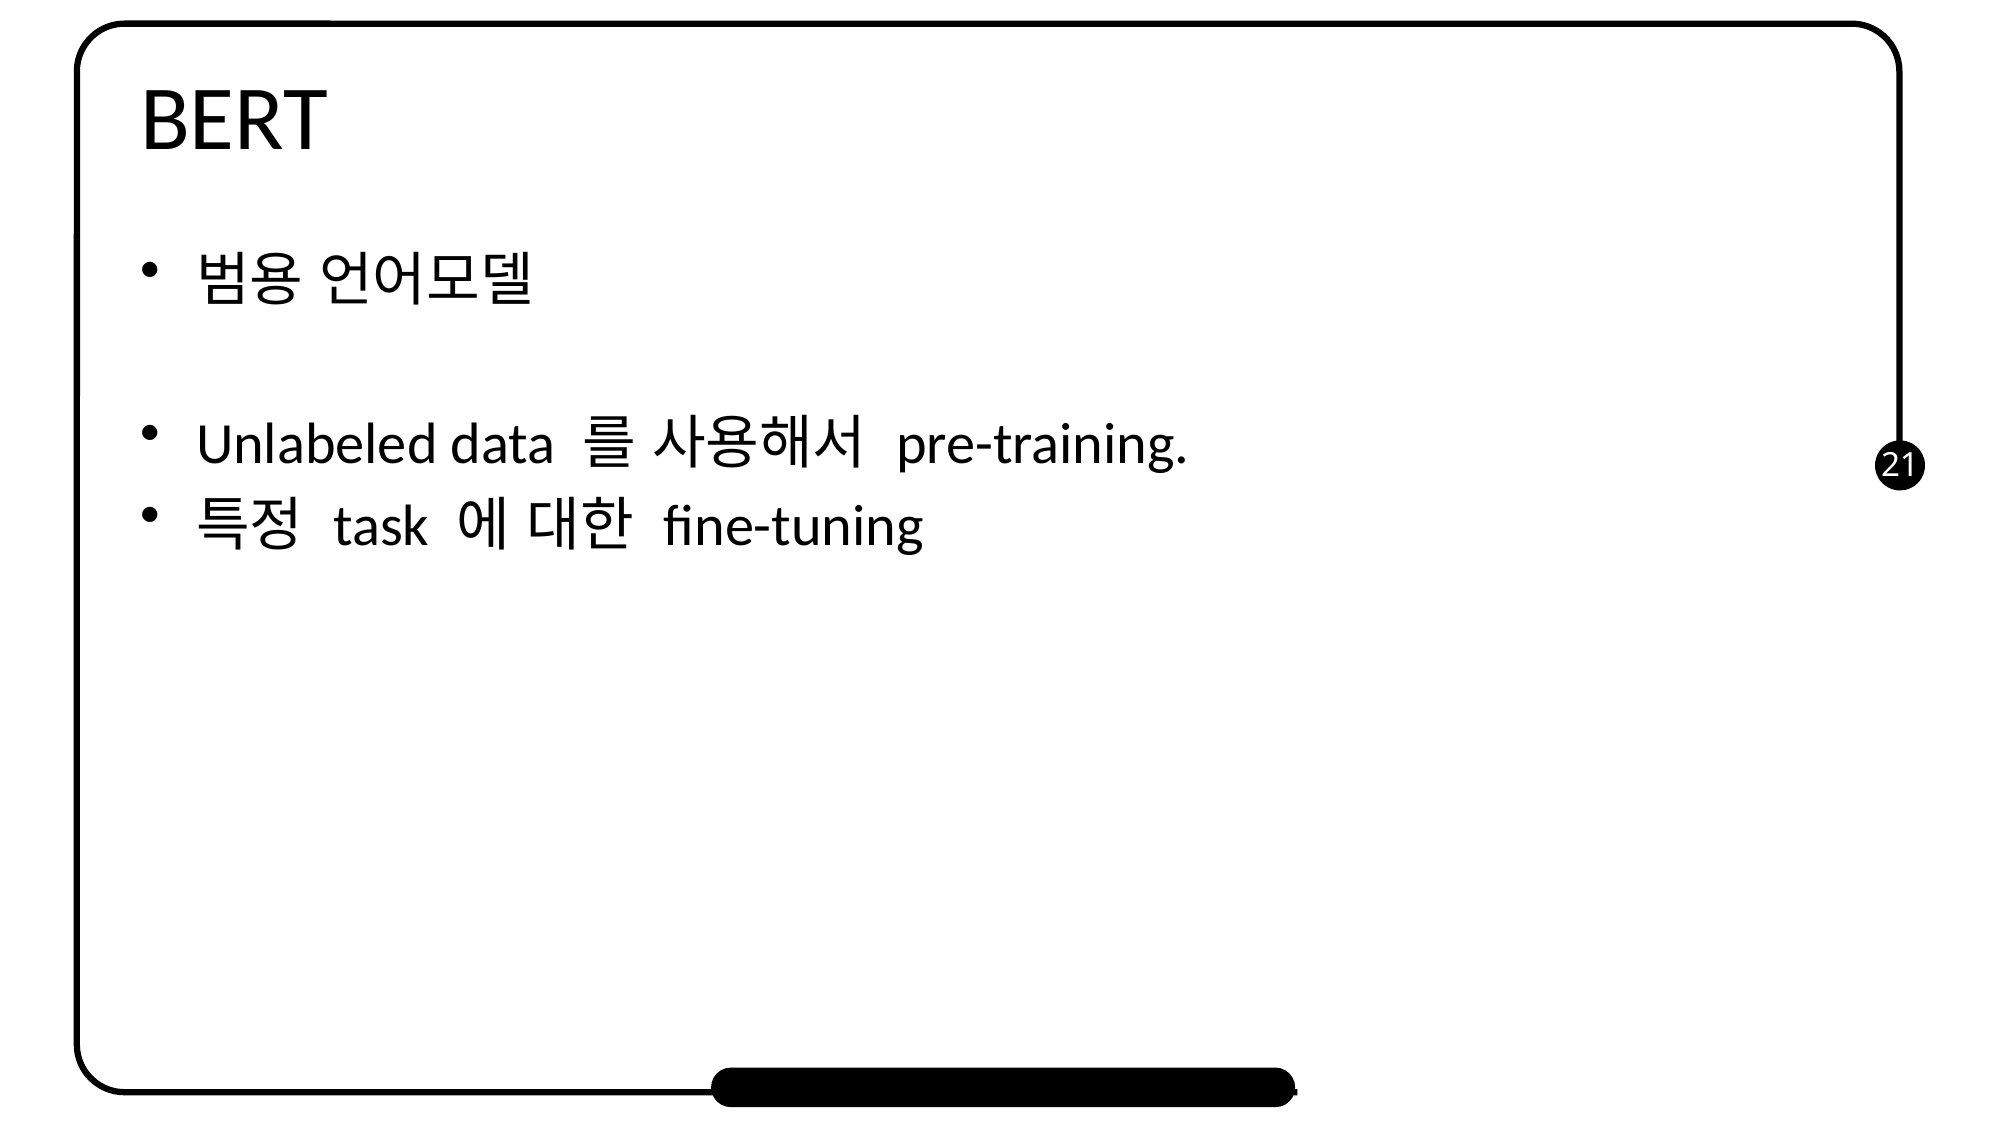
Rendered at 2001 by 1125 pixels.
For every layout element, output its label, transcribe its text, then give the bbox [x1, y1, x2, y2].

list 범용 언어모델 Unlabeled data 를 사용해서 pre-training. 특정 task 에 대한 fine-tuning [125, 234, 1854, 1058]
title BERT [125, 50, 1854, 210]
